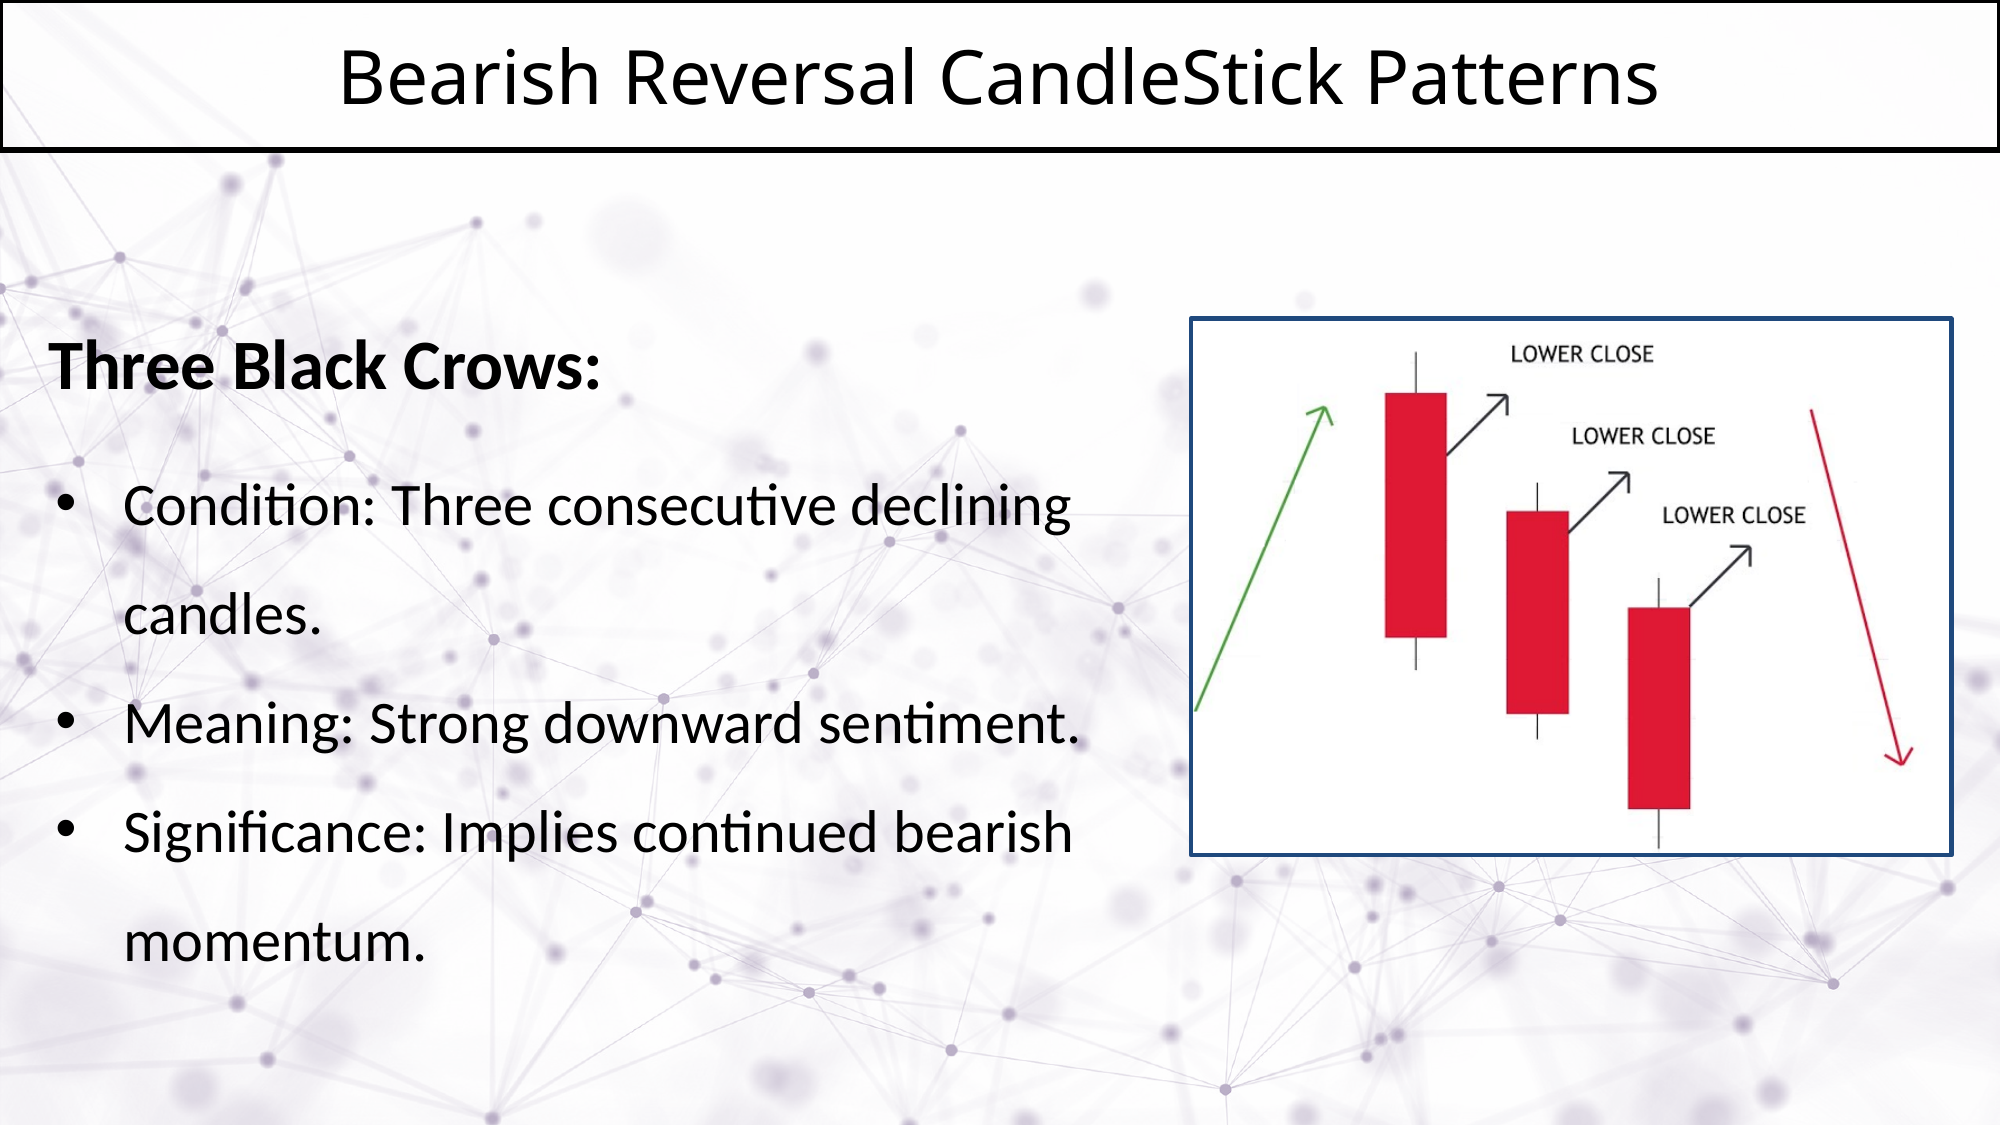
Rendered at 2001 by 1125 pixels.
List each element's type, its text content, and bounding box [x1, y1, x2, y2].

picture [1193, 320, 1950, 853]
list Three Black Crows: Condition: Three consecutive declining candles. Meaning: Strong downward sentiment. Significance: Implies continued bearish momentum. [33, 269, 1146, 1081]
title Bearish Reversal CandleStick Patterns [0, 0, 2000, 150]
